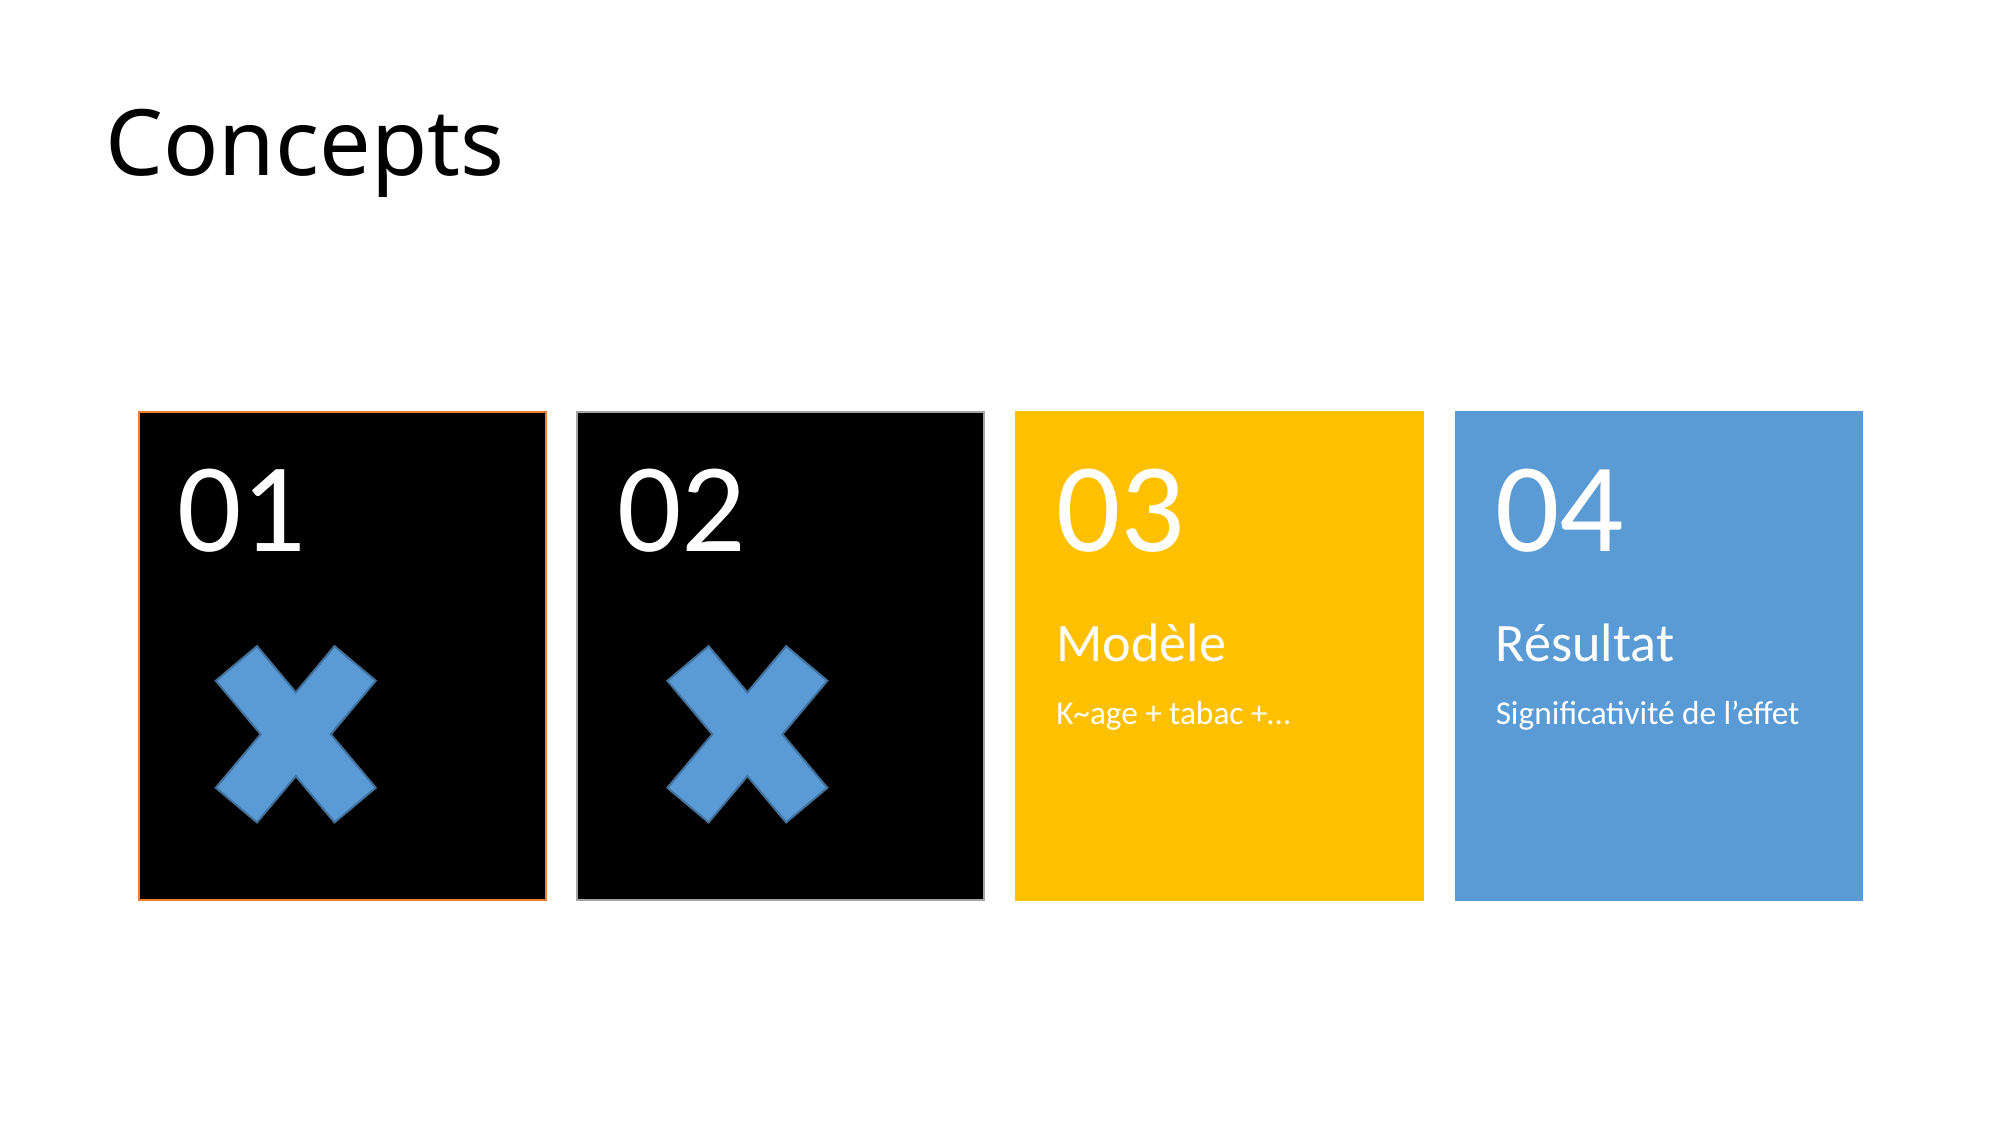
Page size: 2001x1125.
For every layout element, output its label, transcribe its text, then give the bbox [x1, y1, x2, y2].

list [137, 299, 1863, 1014]
title Concepts [90, 88, 1908, 386]
